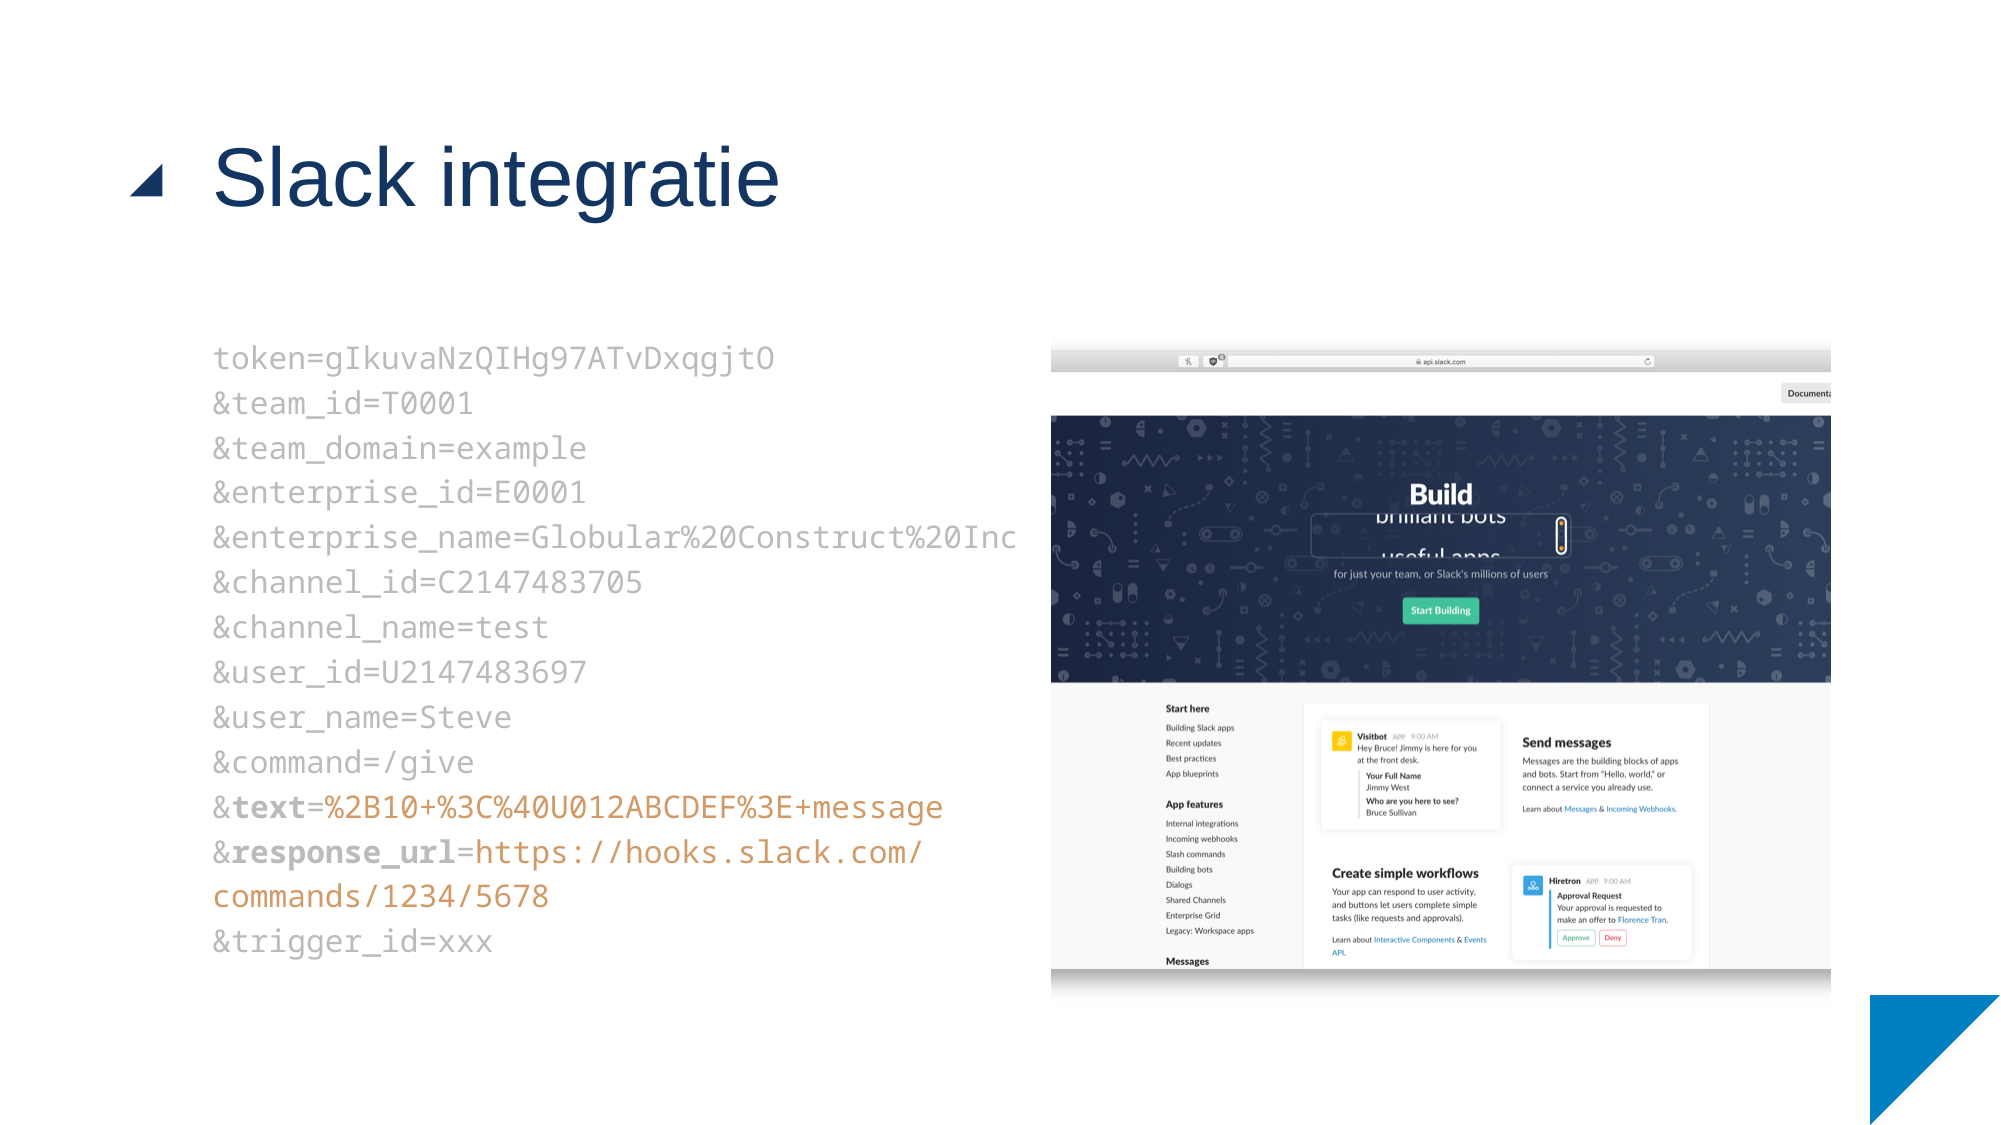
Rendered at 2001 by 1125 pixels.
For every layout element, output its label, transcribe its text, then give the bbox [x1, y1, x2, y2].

list token=gIkuvaNzQIHg97ATvDxqgjtO &team_id=T0001 &team_domain=example &enterprise_id=E0001 &enterprise_name=Globular%20Construct%20Inc &channel_id=C2147483705 &channel_name=test &user_id=U2147483697 &user_name=Steve &command=/give &text=%2B10+%3C%40U012ABCDEF%3E+message &response_url=https://hooks.slack.com/commands/1234/5678 &trigger_id=xxx [212, 331, 1022, 1010]
title Slack integratie [212, 118, 1831, 331]
picture [1051, 330, 1831, 1010]
